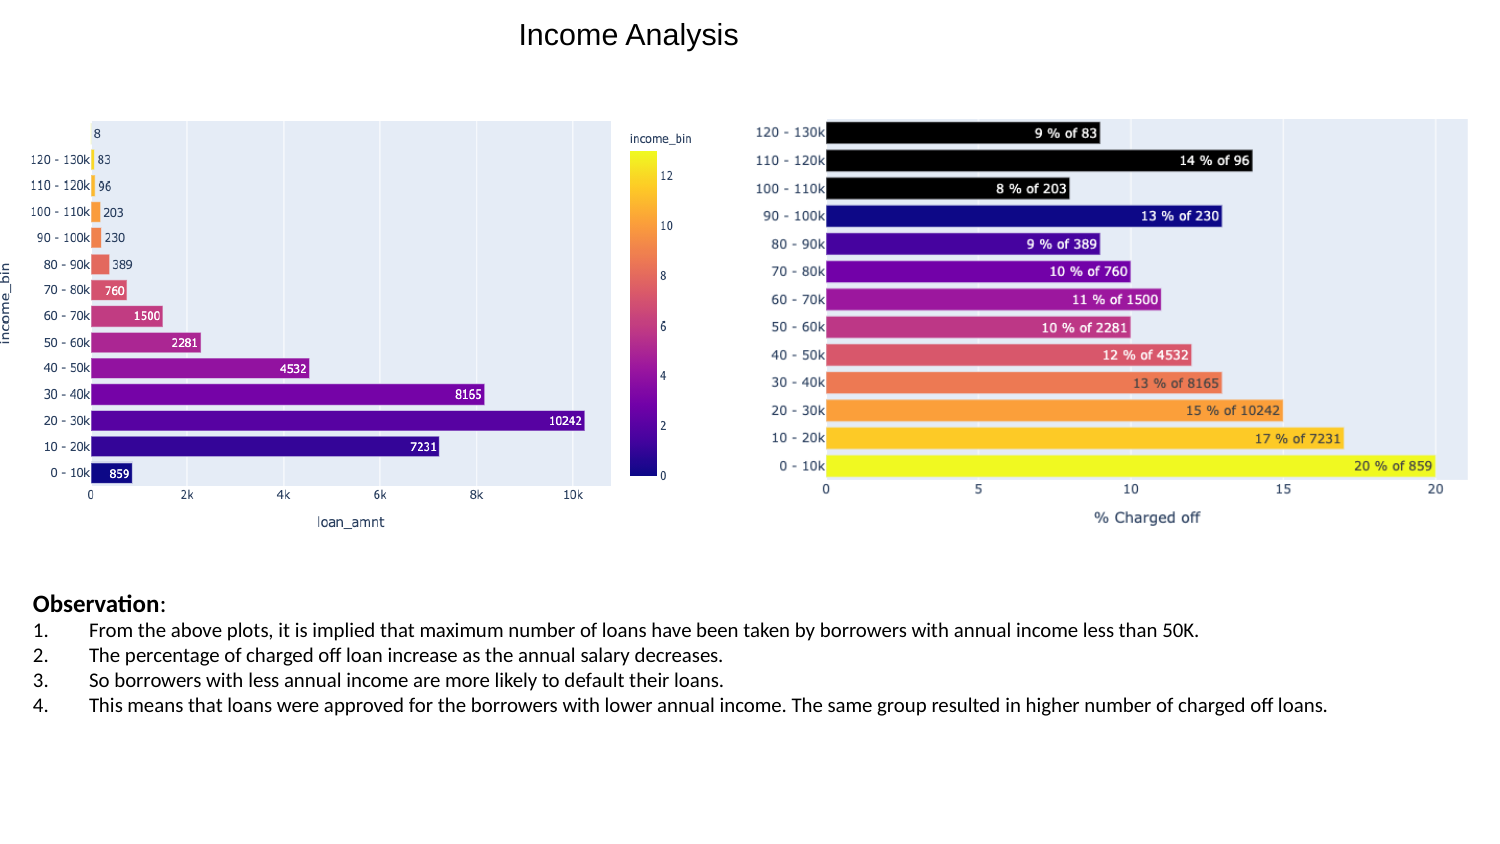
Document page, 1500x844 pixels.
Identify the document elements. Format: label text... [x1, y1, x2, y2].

text_box Observation: From the above plots, it is implied that maximum number of loans have been taken by borrowers with annual income less than 50K. The percentage of charged off loan increase as the annual salary decreases. So borrowers with less annual income are more likely to default their loans. This means that loans were approved for the borrowers with lower annual income. The same group resulted in higher number of charged off loans. [18, 579, 1461, 725]
text_box Income Analysis [503, 0, 952, 67]
picture [0, 113, 696, 533]
picture [753, 119, 1473, 527]
